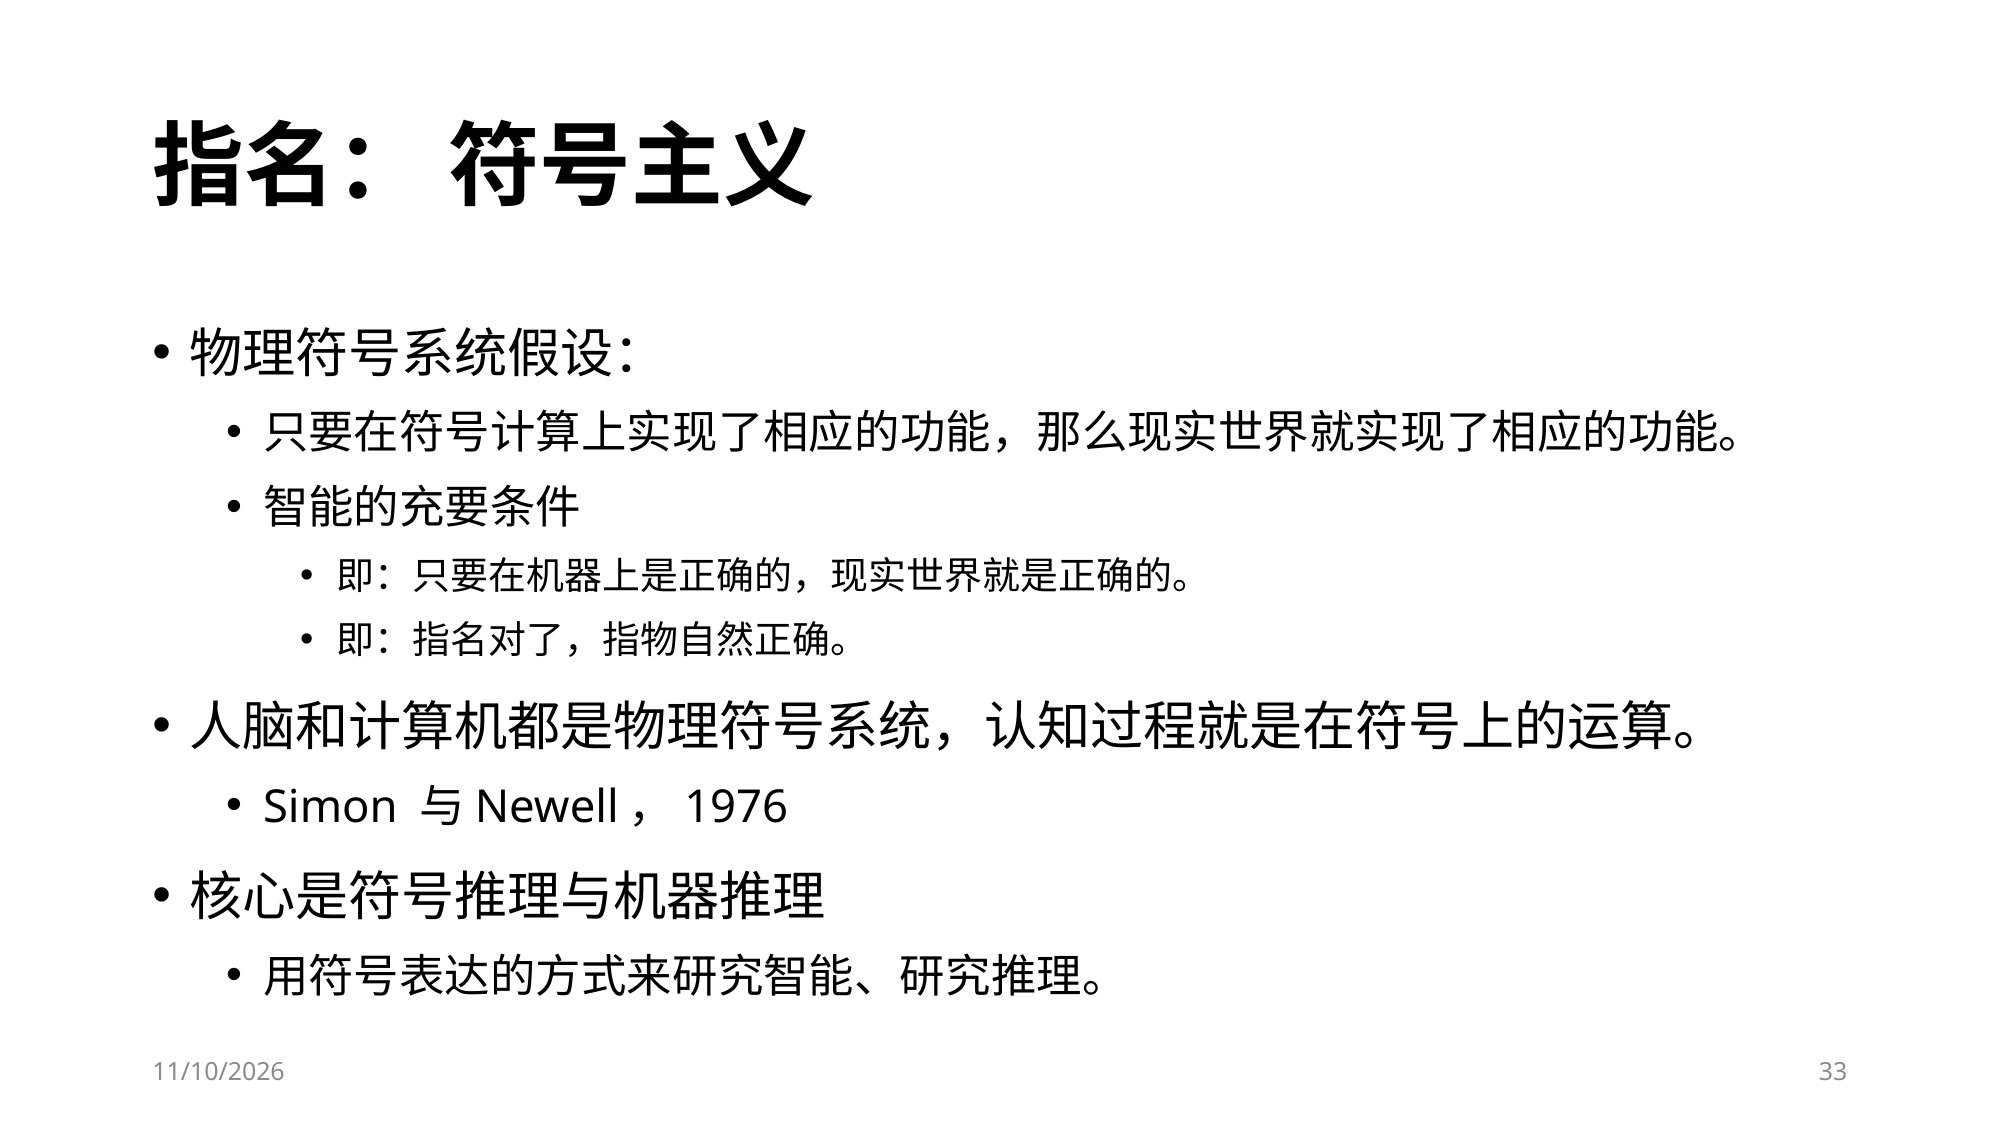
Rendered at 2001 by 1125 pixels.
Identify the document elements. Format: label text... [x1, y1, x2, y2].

slide_number 33 [1412, 1042, 1863, 1103]
list 物理符号系统假设： 只要在符号计算上实现了相应的功能，那么现实世界就实现了相应的功能。 智能的充要条件 即：只要在机器上是正确的，现实世界就是正确的。 即：指名对了，指物自然正确。 人脑和计算机都是物理符号系统，认知过程就是在符号上的运算。 Simon 与Newell，1976 核心是符号推理与机器推理 用符号表达的方式来研究智能、研究推理。 [137, 299, 1863, 1014]
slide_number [137, 1042, 588, 1103]
title 指名： 符号主义 [137, 59, 1863, 278]
